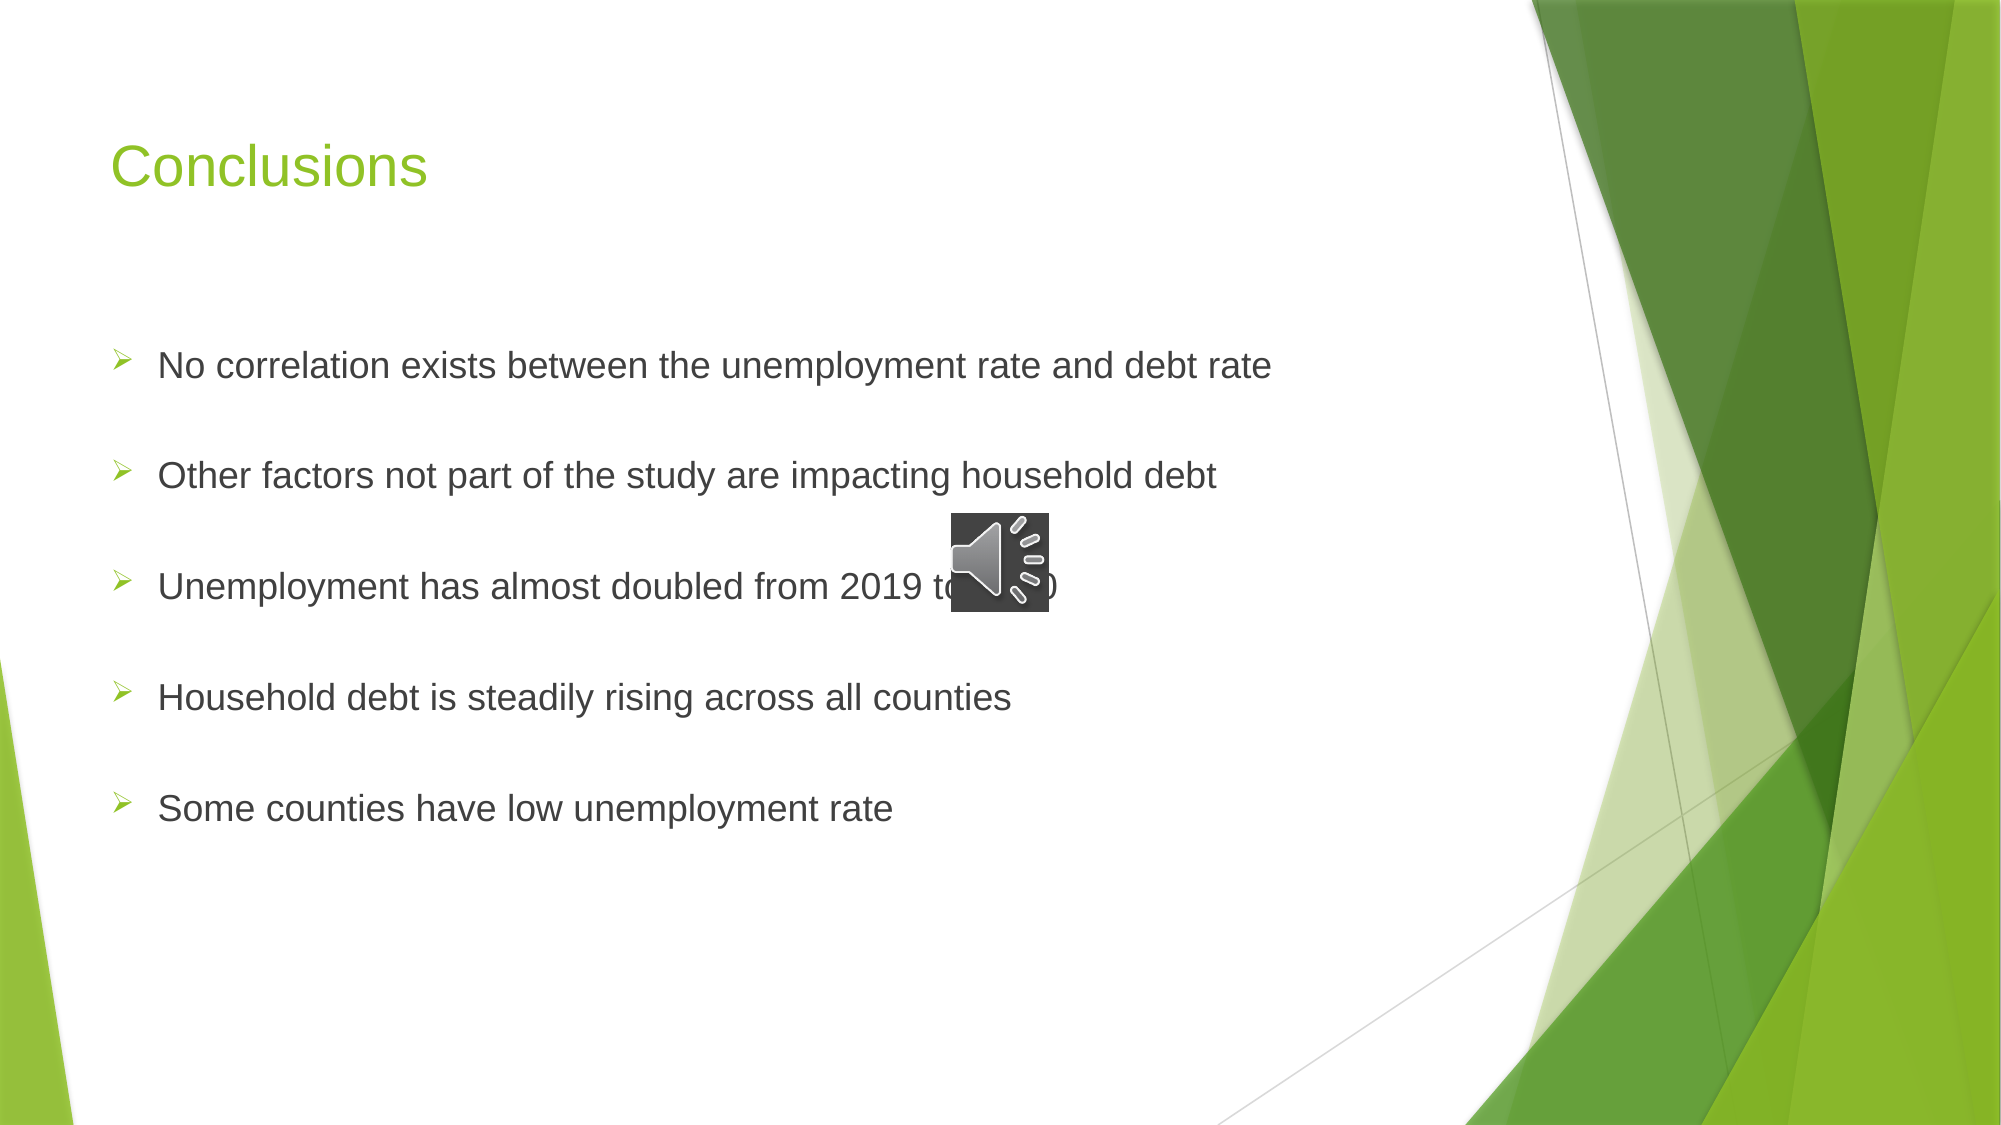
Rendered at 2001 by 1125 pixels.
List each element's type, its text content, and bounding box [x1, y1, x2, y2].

title Conclusions [95, 75, 741, 206]
picture [949, 511, 1051, 613]
list No correlation exists between the unemployment rate and debt rate Other factors not part of the study are impacting household debt Unemployment has almost doubled from 2019 to 2020 Household debt is steadily rising across all counties Some counties have low unemployment rate [95, 222, 1336, 1054]
